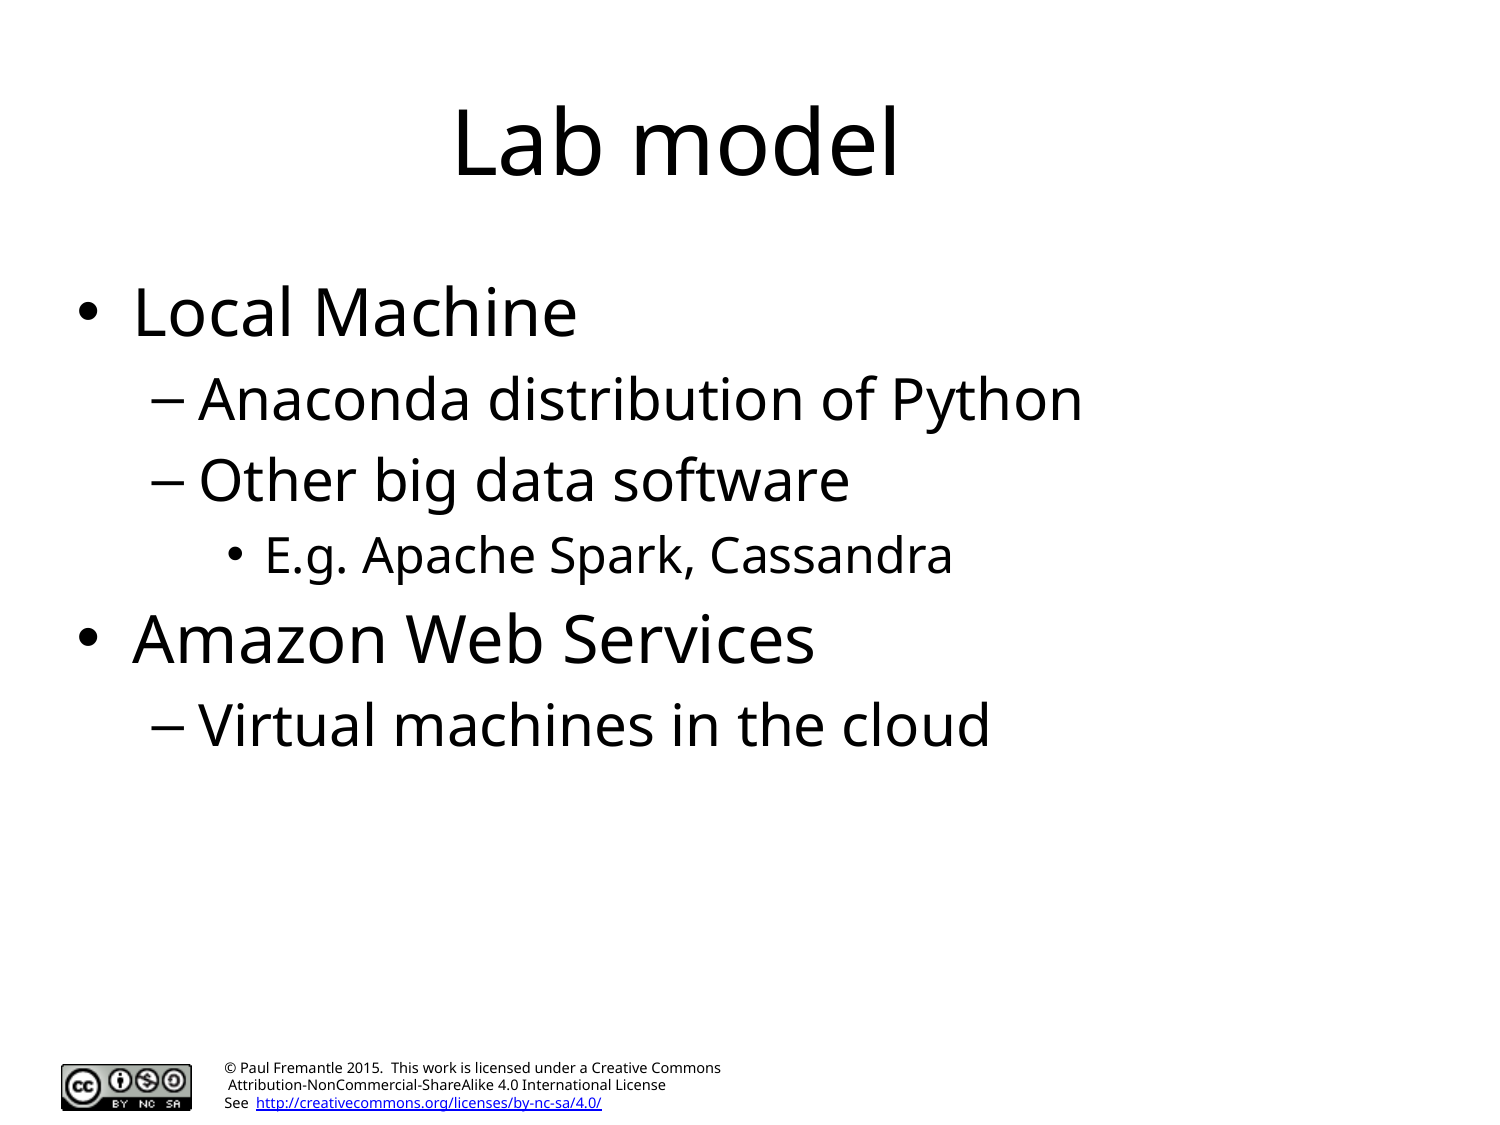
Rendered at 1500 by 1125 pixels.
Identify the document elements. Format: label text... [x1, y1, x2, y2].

picture [61, 1064, 192, 1111]
title Lab model [75, 45, 1425, 233]
list Local Machine Anaconda distribution of Python Other big data software E.g. Apache Spark, Cassandra Amazon Web Services Virtual machines in the cloud [61, 262, 1412, 1005]
